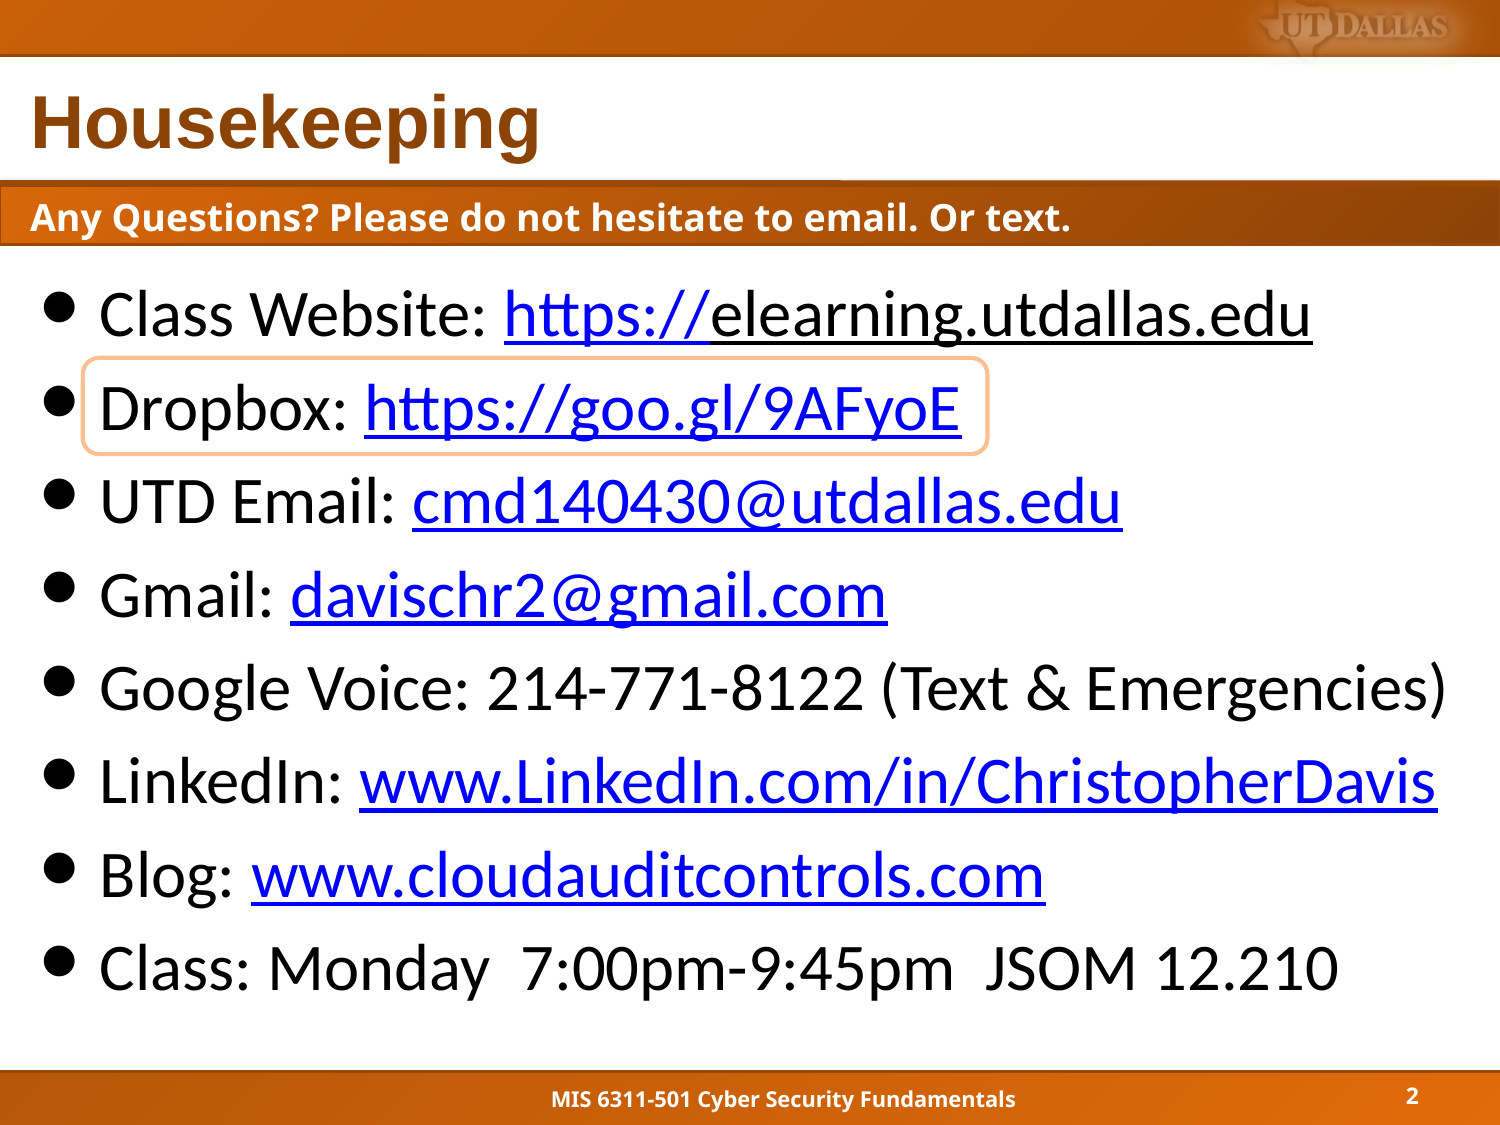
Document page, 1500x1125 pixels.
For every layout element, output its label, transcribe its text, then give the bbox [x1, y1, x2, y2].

list Any Questions? Please do not hesitate to email. Or text. [0, 185, 1500, 245]
text_box [80, 355, 990, 457]
slide_number 2 [1350, 1076, 1475, 1120]
picture [1218, 0, 1500, 62]
title Housekeeping [0, 62, 1500, 176]
list Class Website: https://elearning.utdallas.edu Dropbox: https://goo.gl/9AFyoE UTD Email: cmd140430@utdallas.edu Gmail: davischr2@gmail.com Google Voice: 214-771-8122 (Text & Emergencies) LinkedIn: www.LinkedIn.com/in/ChristopherDavis Blog: www.cloudauditcontrols.com Class: Monday 7:00pm-9:45pm JSOM 12.210 [24, 262, 1500, 1076]
